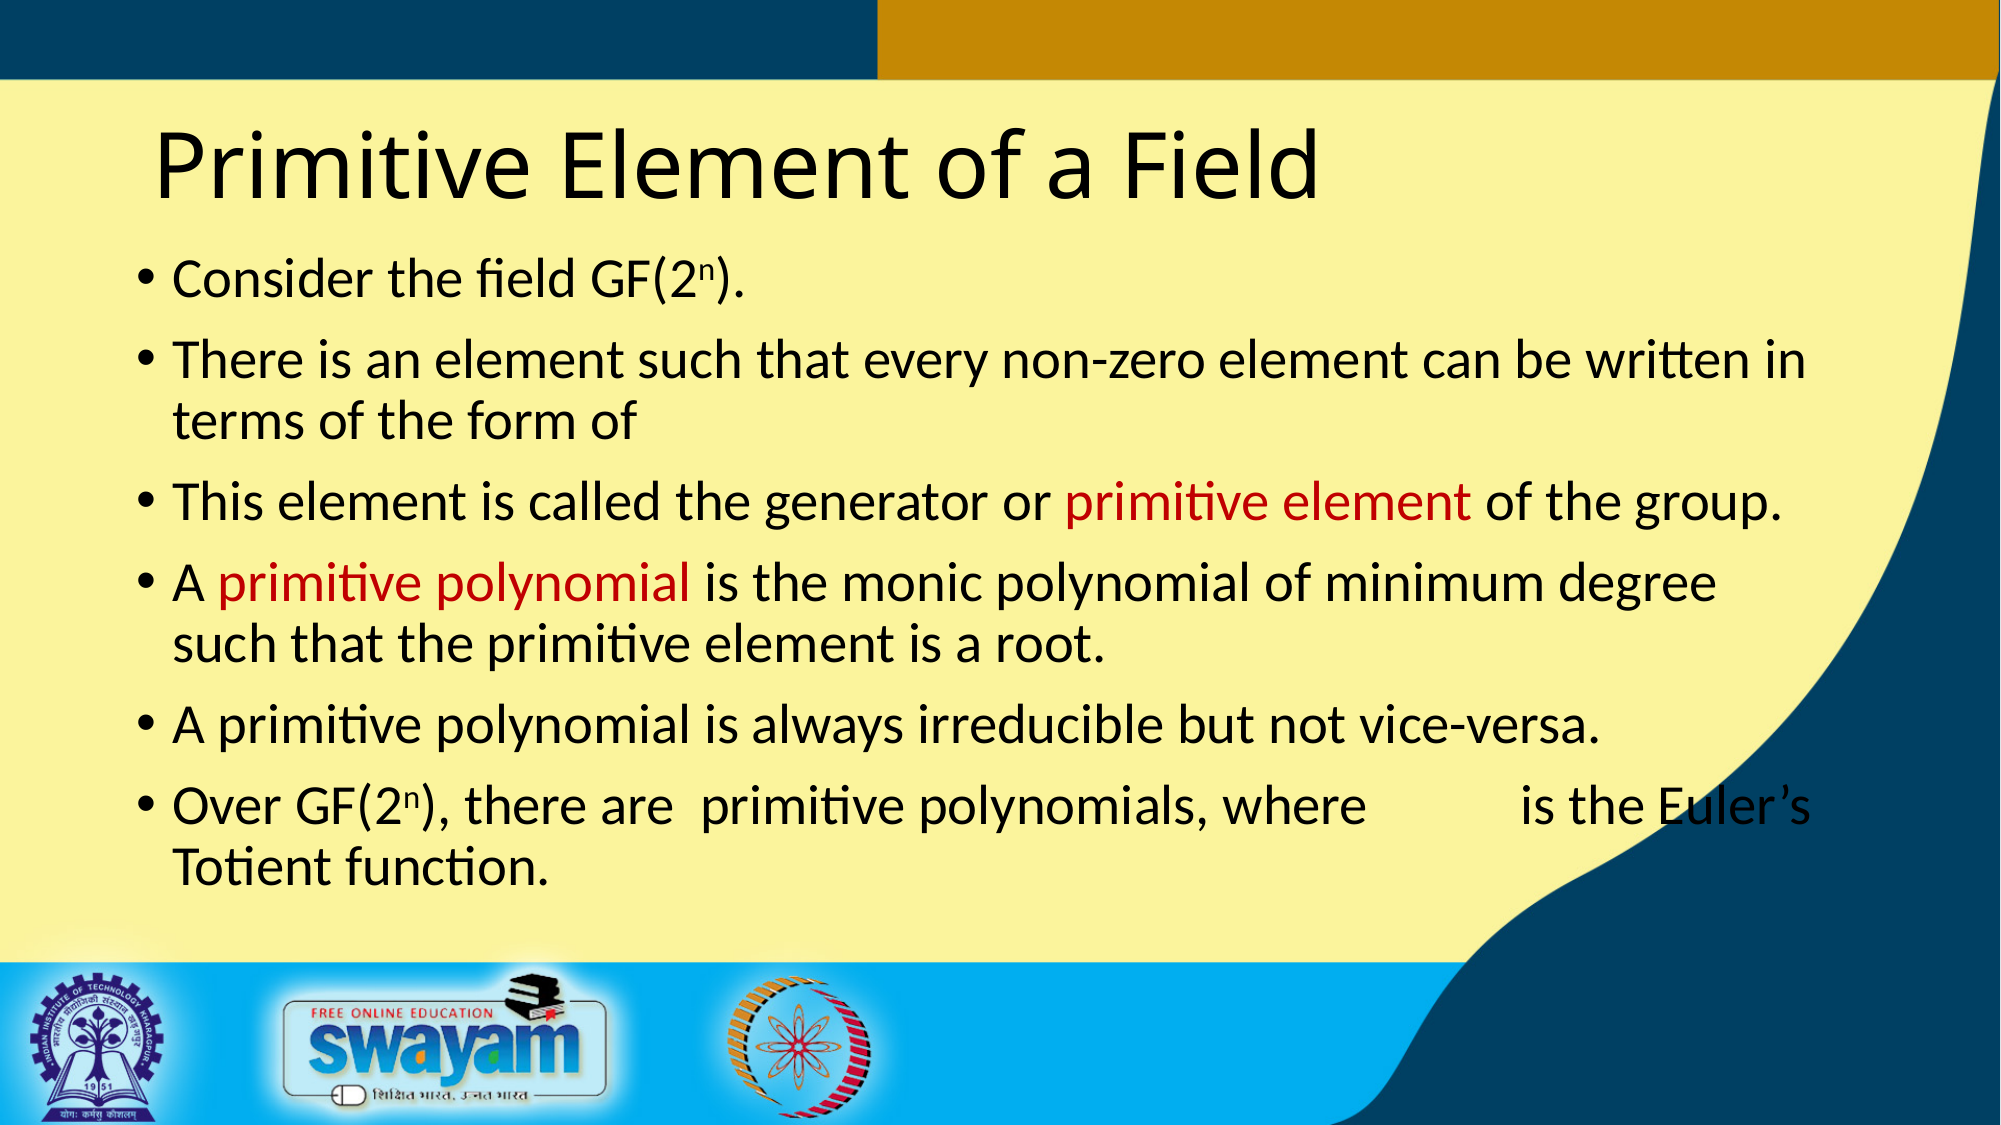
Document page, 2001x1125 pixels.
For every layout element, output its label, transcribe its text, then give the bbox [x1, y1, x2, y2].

picture [1425, 1016, 1433, 1023]
picture [0, 0, 2001, 1125]
title Primitive Element of a Field [137, 59, 1863, 278]
